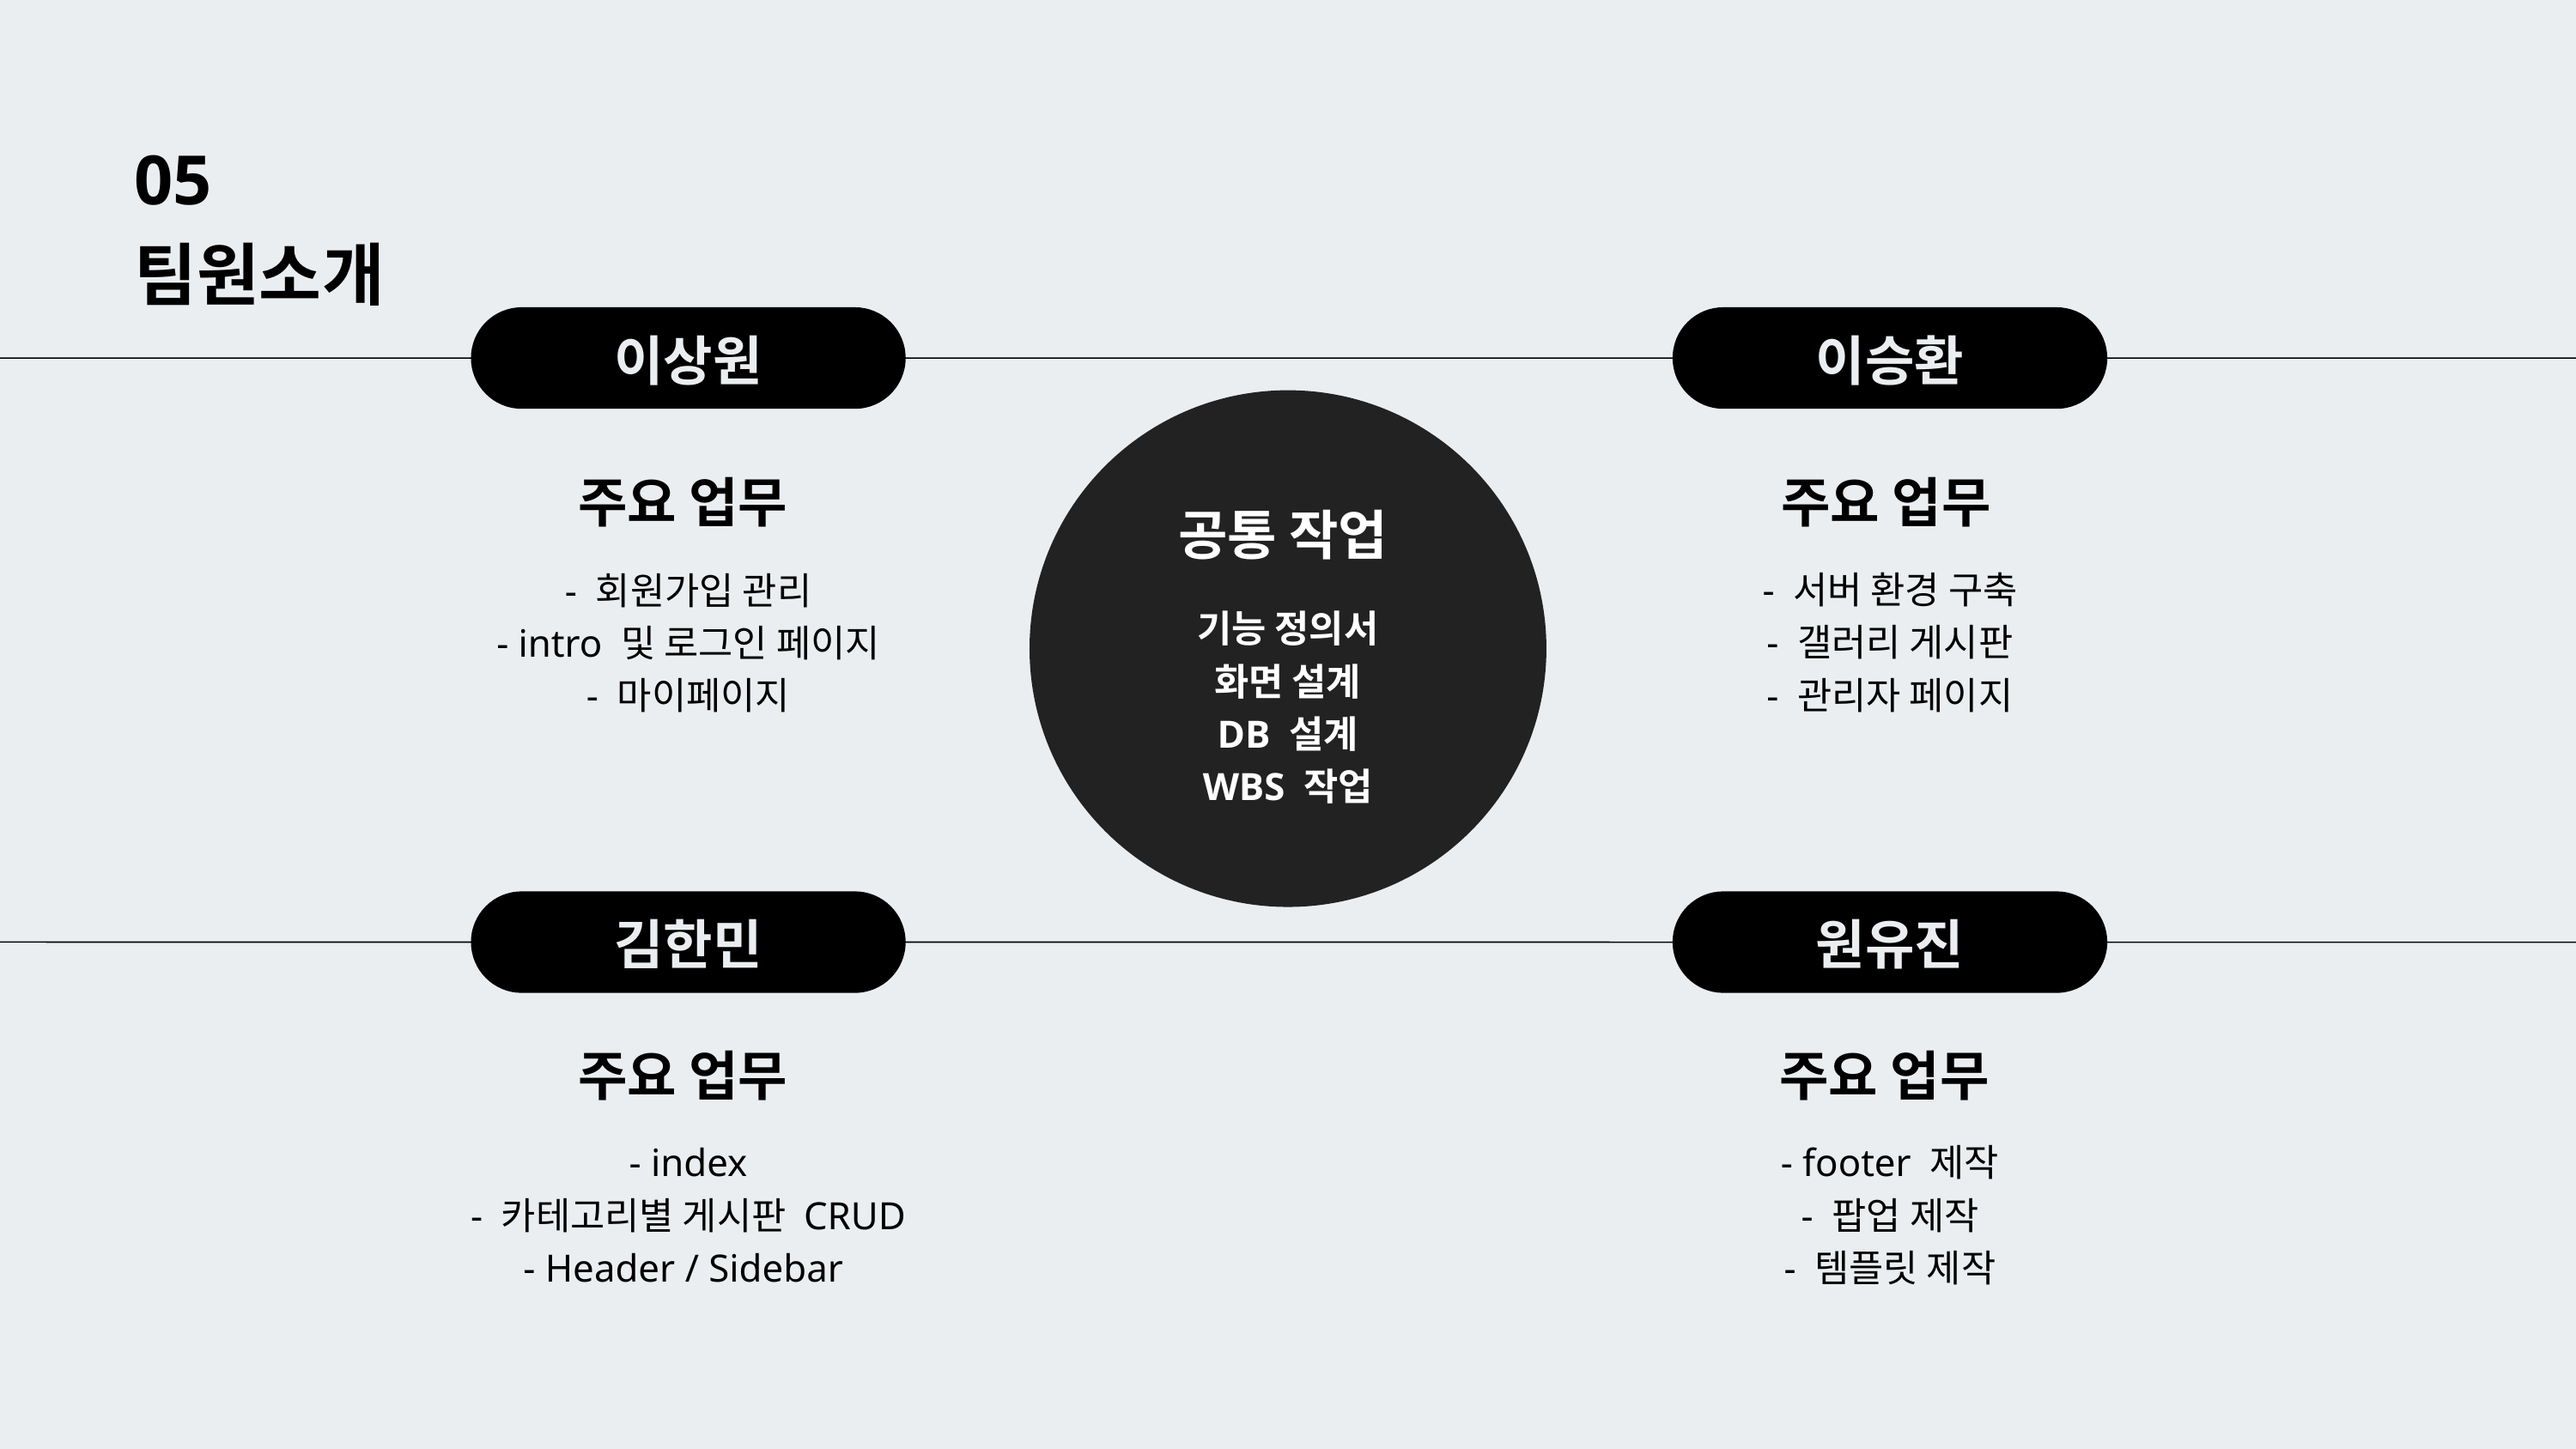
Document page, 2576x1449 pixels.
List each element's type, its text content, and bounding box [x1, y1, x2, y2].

text_box 주요 업무 [1779, 1031, 2001, 1106]
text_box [1672, 891, 2108, 993]
text_box - index - 카테고리별 게시판 CRUD - Header / Sidebar [467, 1131, 909, 1290]
text_box - 서버 환경 구축 - 갤러리 게시판 - 관리자 페이지 [1752, 559, 2028, 717]
text_box 05 팀원소개 [134, 123, 491, 314]
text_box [1672, 306, 2108, 409]
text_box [1029, 390, 1547, 907]
text_box 주요 업무 [1781, 458, 1999, 534]
text_box - 회원가입 관리 - intro 및 로그인 페이지 - 마이페이지 [488, 559, 889, 717]
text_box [471, 306, 906, 409]
text_box 주요 업무 [578, 458, 799, 534]
text_box 주요 업무 [578, 1031, 799, 1106]
text_box - footer 제작 - 팝업 제작 - 템플릿 제작 [1779, 1131, 2001, 1290]
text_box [471, 891, 906, 993]
